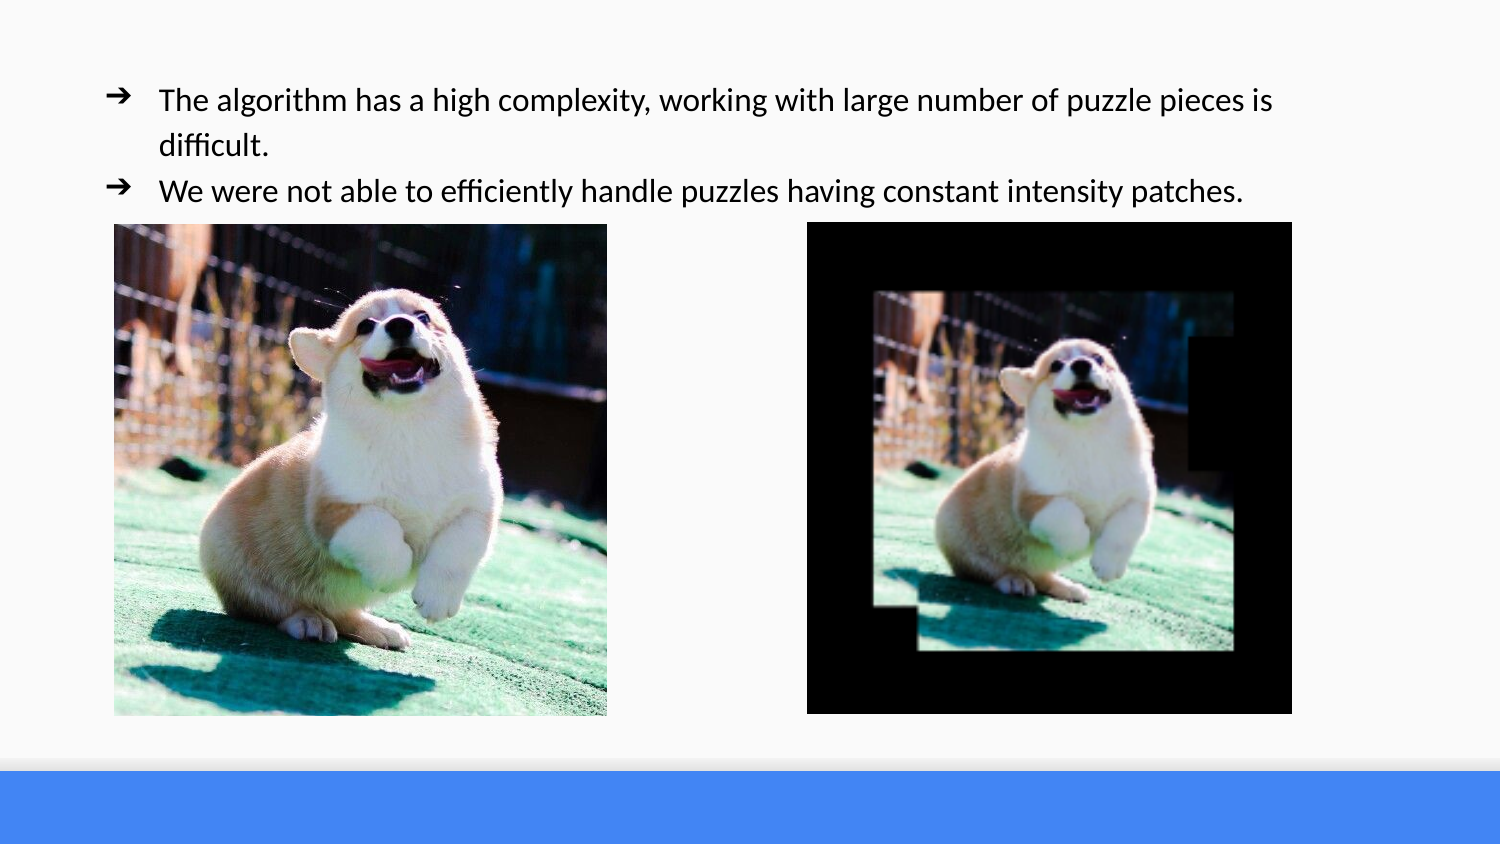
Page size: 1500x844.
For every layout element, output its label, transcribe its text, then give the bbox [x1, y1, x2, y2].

text_box The algorithm has a high complexity, working with large number of puzzle pieces is difficult. We were not able to efficiently handle puzzles having constant intensity patches. [68, 56, 1374, 708]
picture [114, 223, 607, 717]
picture [806, 221, 1292, 715]
